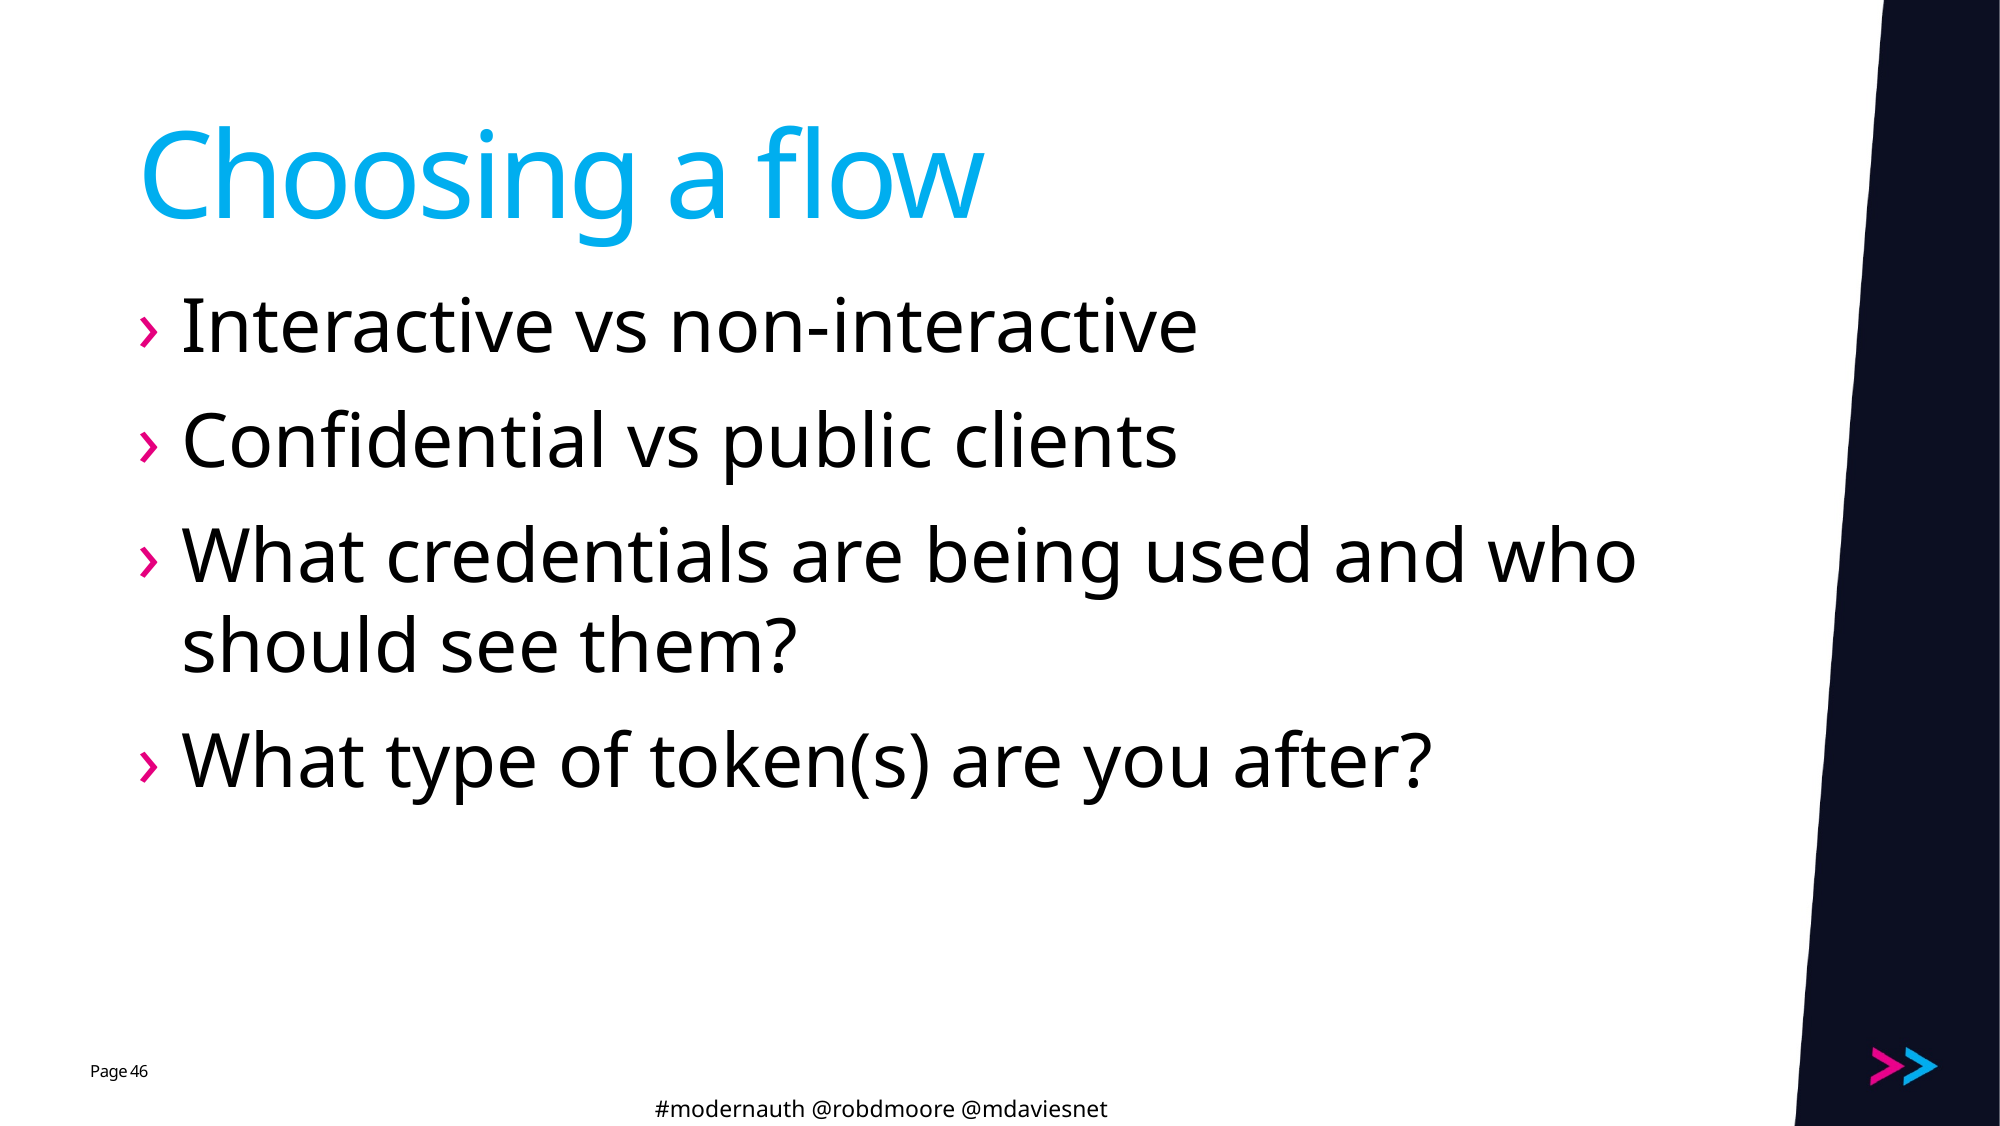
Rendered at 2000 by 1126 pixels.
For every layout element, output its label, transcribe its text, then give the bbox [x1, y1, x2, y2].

list Interactive vs non-interactive Confidential vs public clients What credentials are being used and who should see them? What type of token(s) are you after? [137, 277, 1786, 1021]
slide_number 46 [130, 1061, 166, 1113]
title Choosing a flow [137, 54, 1786, 243]
picture [0, 0, 2000, 1126]
